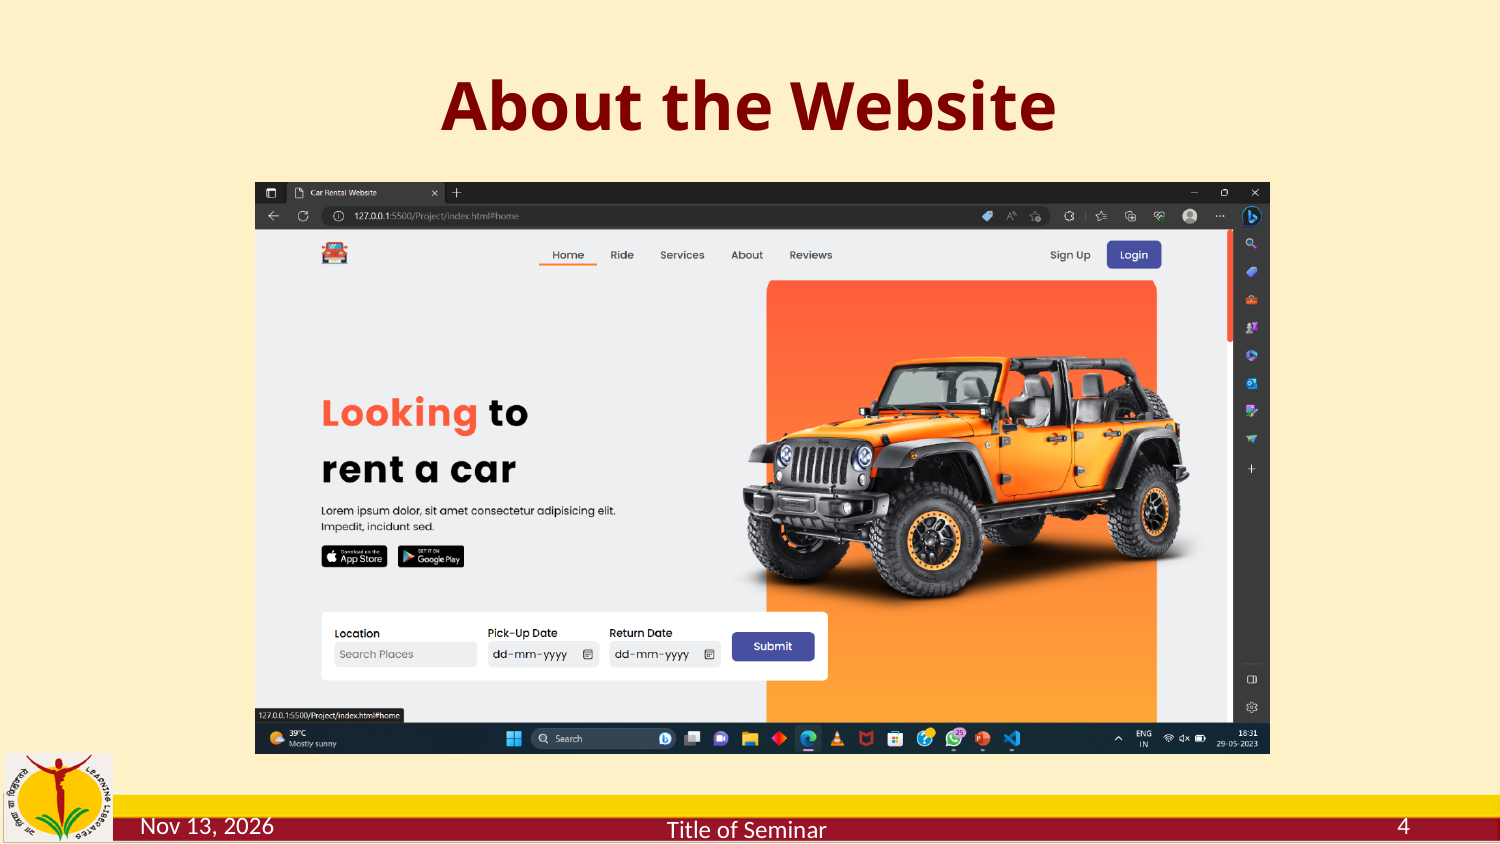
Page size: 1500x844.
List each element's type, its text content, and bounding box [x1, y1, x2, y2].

footer Title of Seminar [425, 809, 1075, 844]
title About the Website [75, 33, 1425, 175]
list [254, 182, 1270, 754]
picture [2, 753, 1500, 844]
slide_number 4 [1237, 806, 1425, 844]
slide_number 30-May-23 [125, 806, 400, 844]
